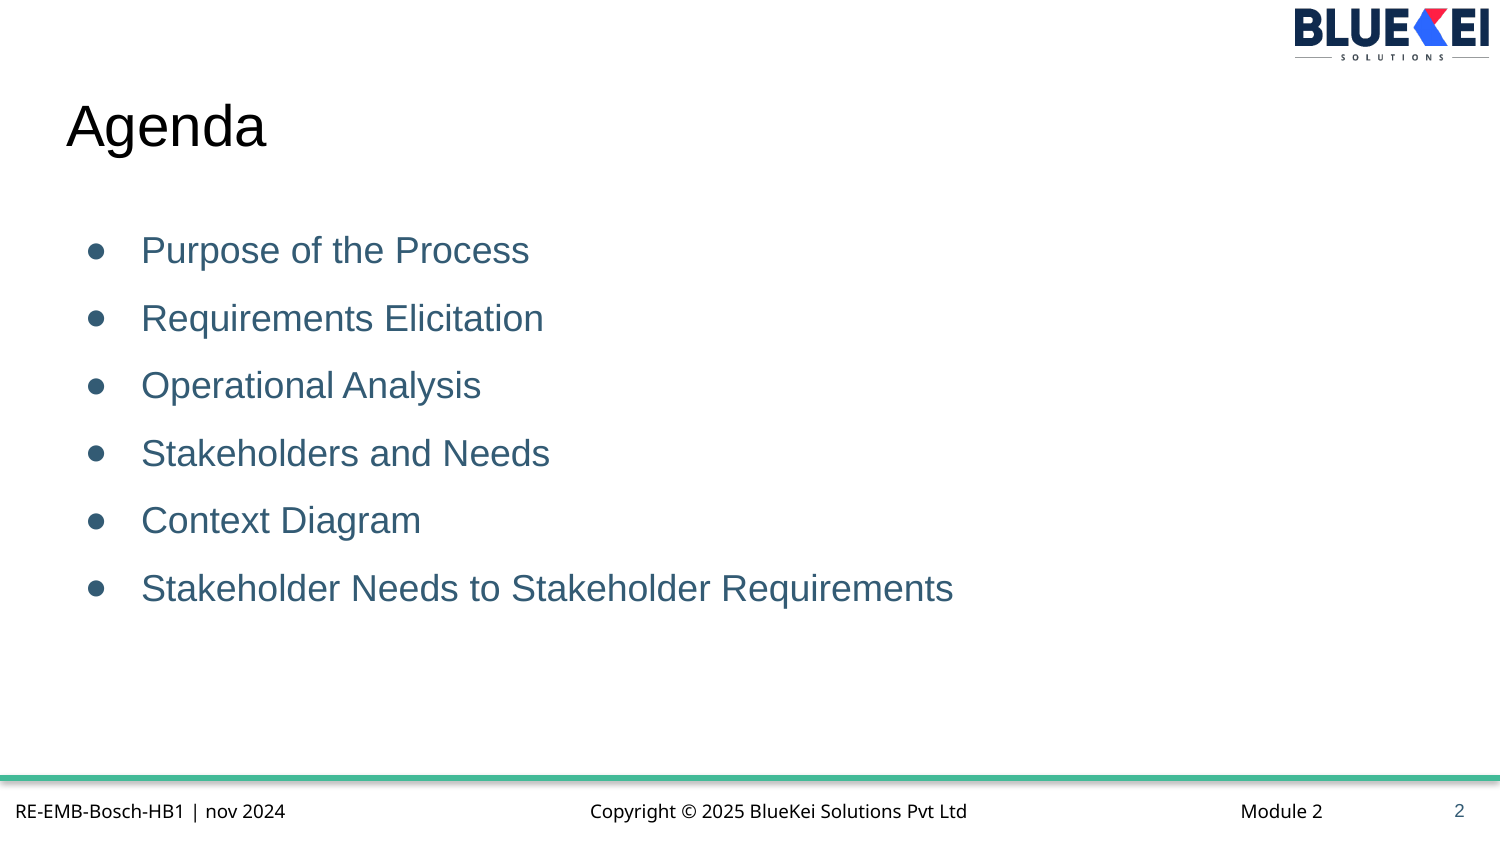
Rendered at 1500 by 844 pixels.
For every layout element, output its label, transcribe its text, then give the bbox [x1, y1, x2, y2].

slide_number 2 [1389, 777, 1480, 842]
title Agenda [51, 72, 1449, 167]
picture [1293, 7, 1491, 63]
list Purpose of the Process Requirements Elicitation Operational Analysis Stakeholders and Needs Context Diagram Stakeholder Needs to Stakeholder Requirements [51, 189, 1449, 750]
